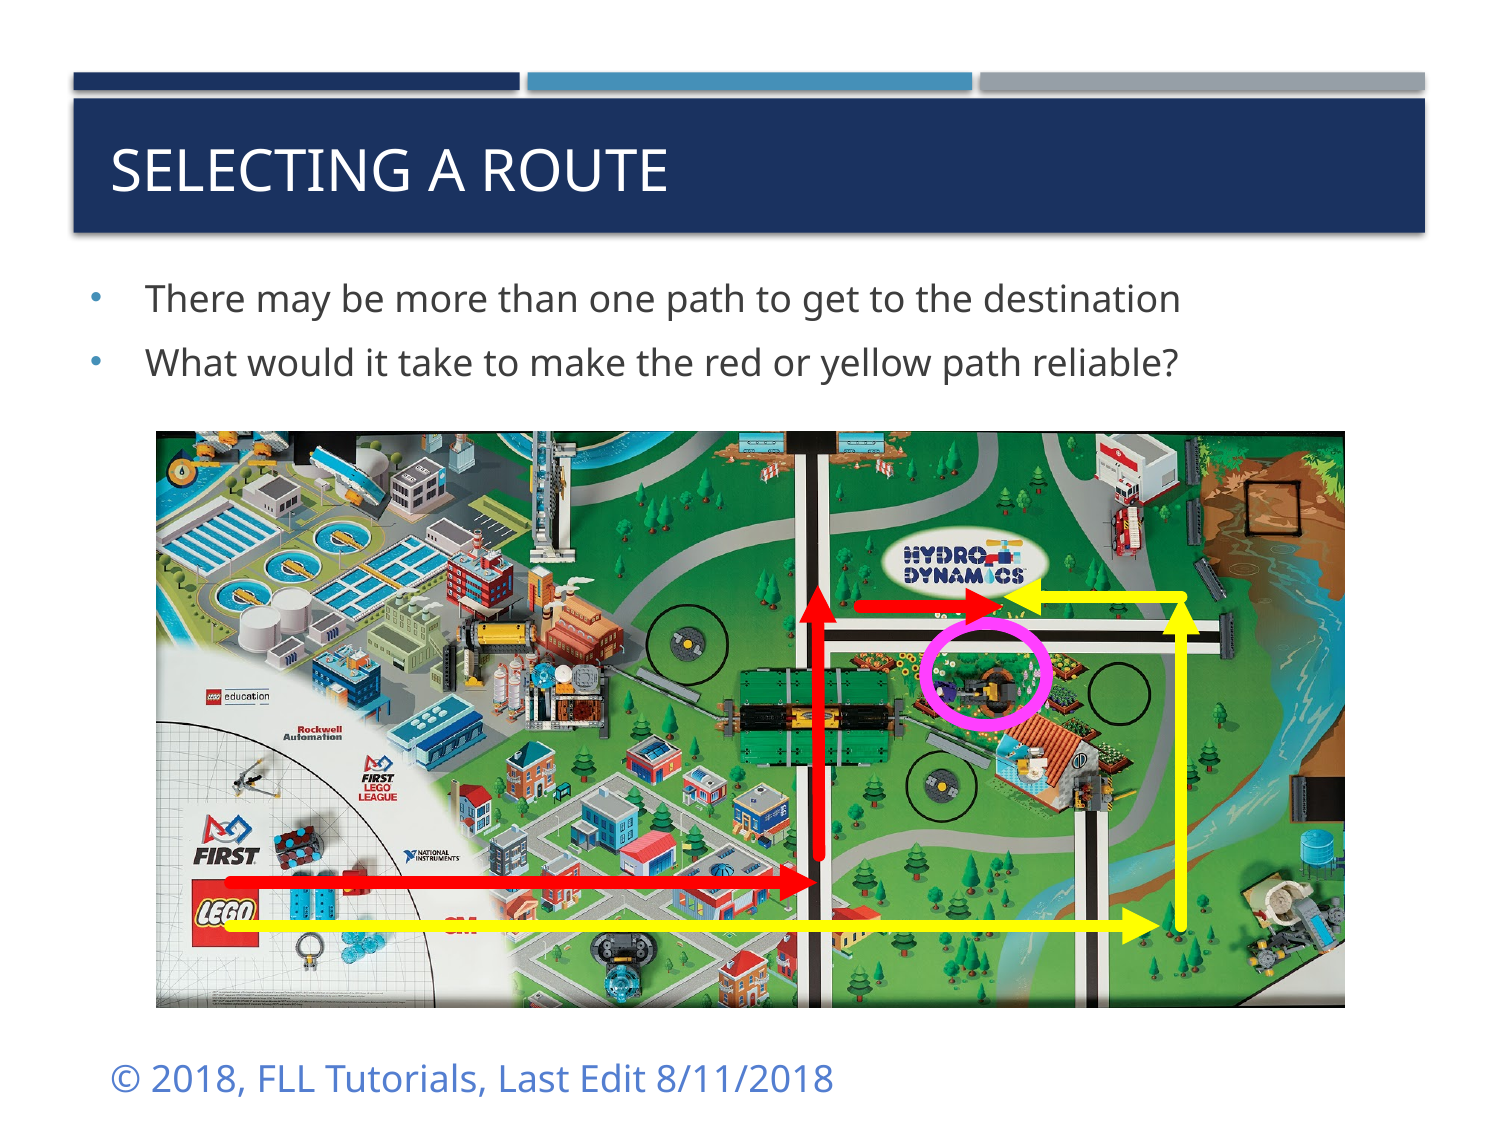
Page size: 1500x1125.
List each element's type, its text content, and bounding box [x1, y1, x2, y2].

footer © 2018, FLL Tutorials, Last Edit 8/11/2018 [95, 1047, 895, 1108]
list There may be more than one path to get to the destination What would it take to make the red or yellow path reliable? [75, 267, 1422, 392]
title Selecting a route [95, 112, 1406, 211]
picture [156, 430, 1345, 1009]
